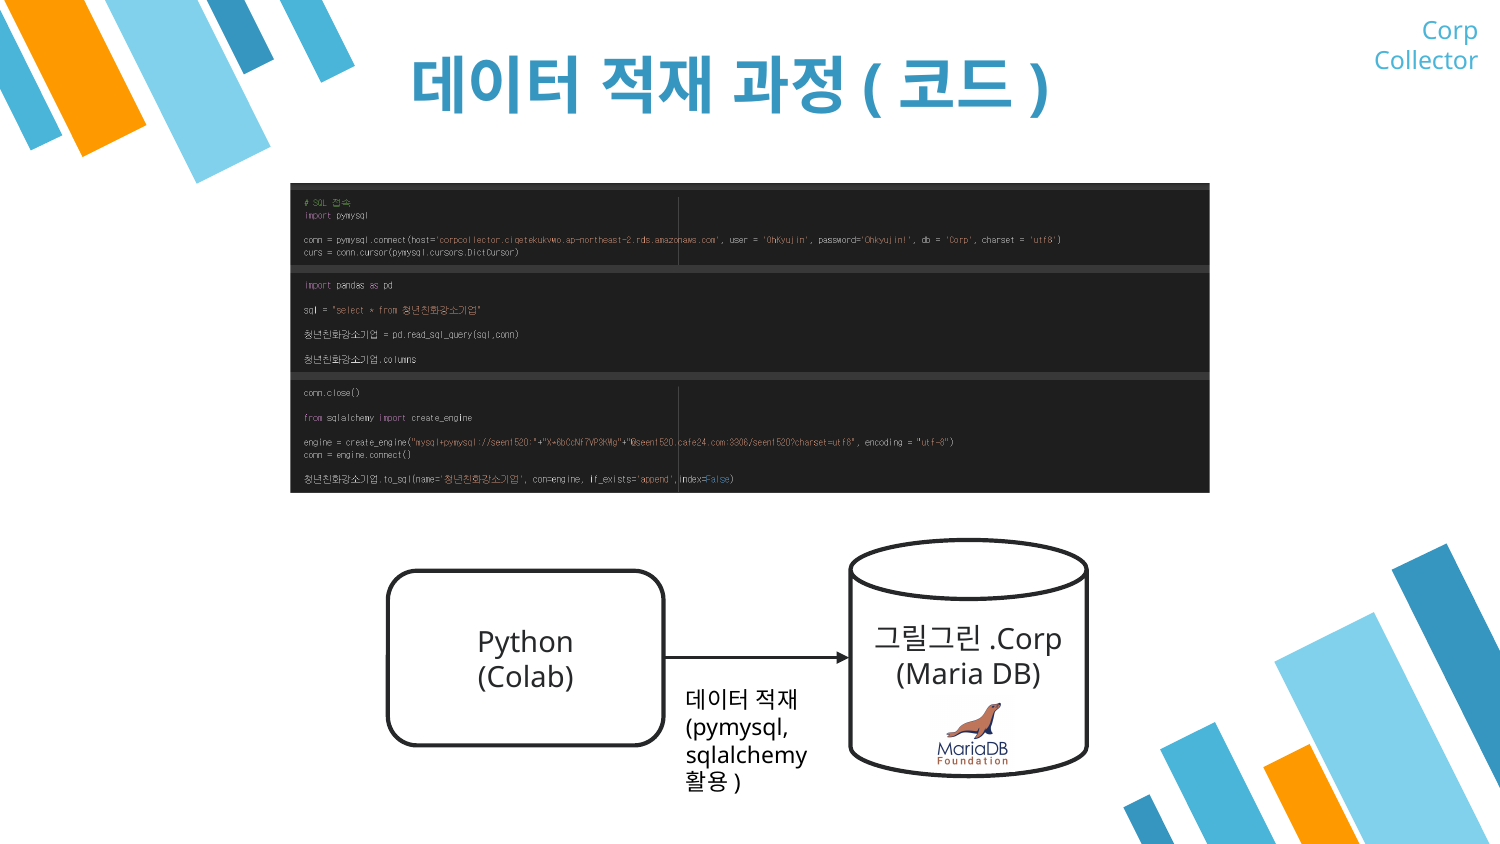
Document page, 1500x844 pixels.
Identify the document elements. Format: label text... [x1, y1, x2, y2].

slide_number Corp Collector [1306, 0, 1494, 65]
text_box Python (Colab) [385, 568, 666, 748]
title 데이터 적재 과정(코드) [395, 24, 1341, 136]
text_box 데이터 적재 (pymysql, sqlalchemy 활용) [671, 678, 823, 803]
picture [289, 183, 1210, 493]
text_box 그릴그린.Corp (Maria DB) [848, 537, 1089, 777]
picture [930, 695, 1015, 772]
